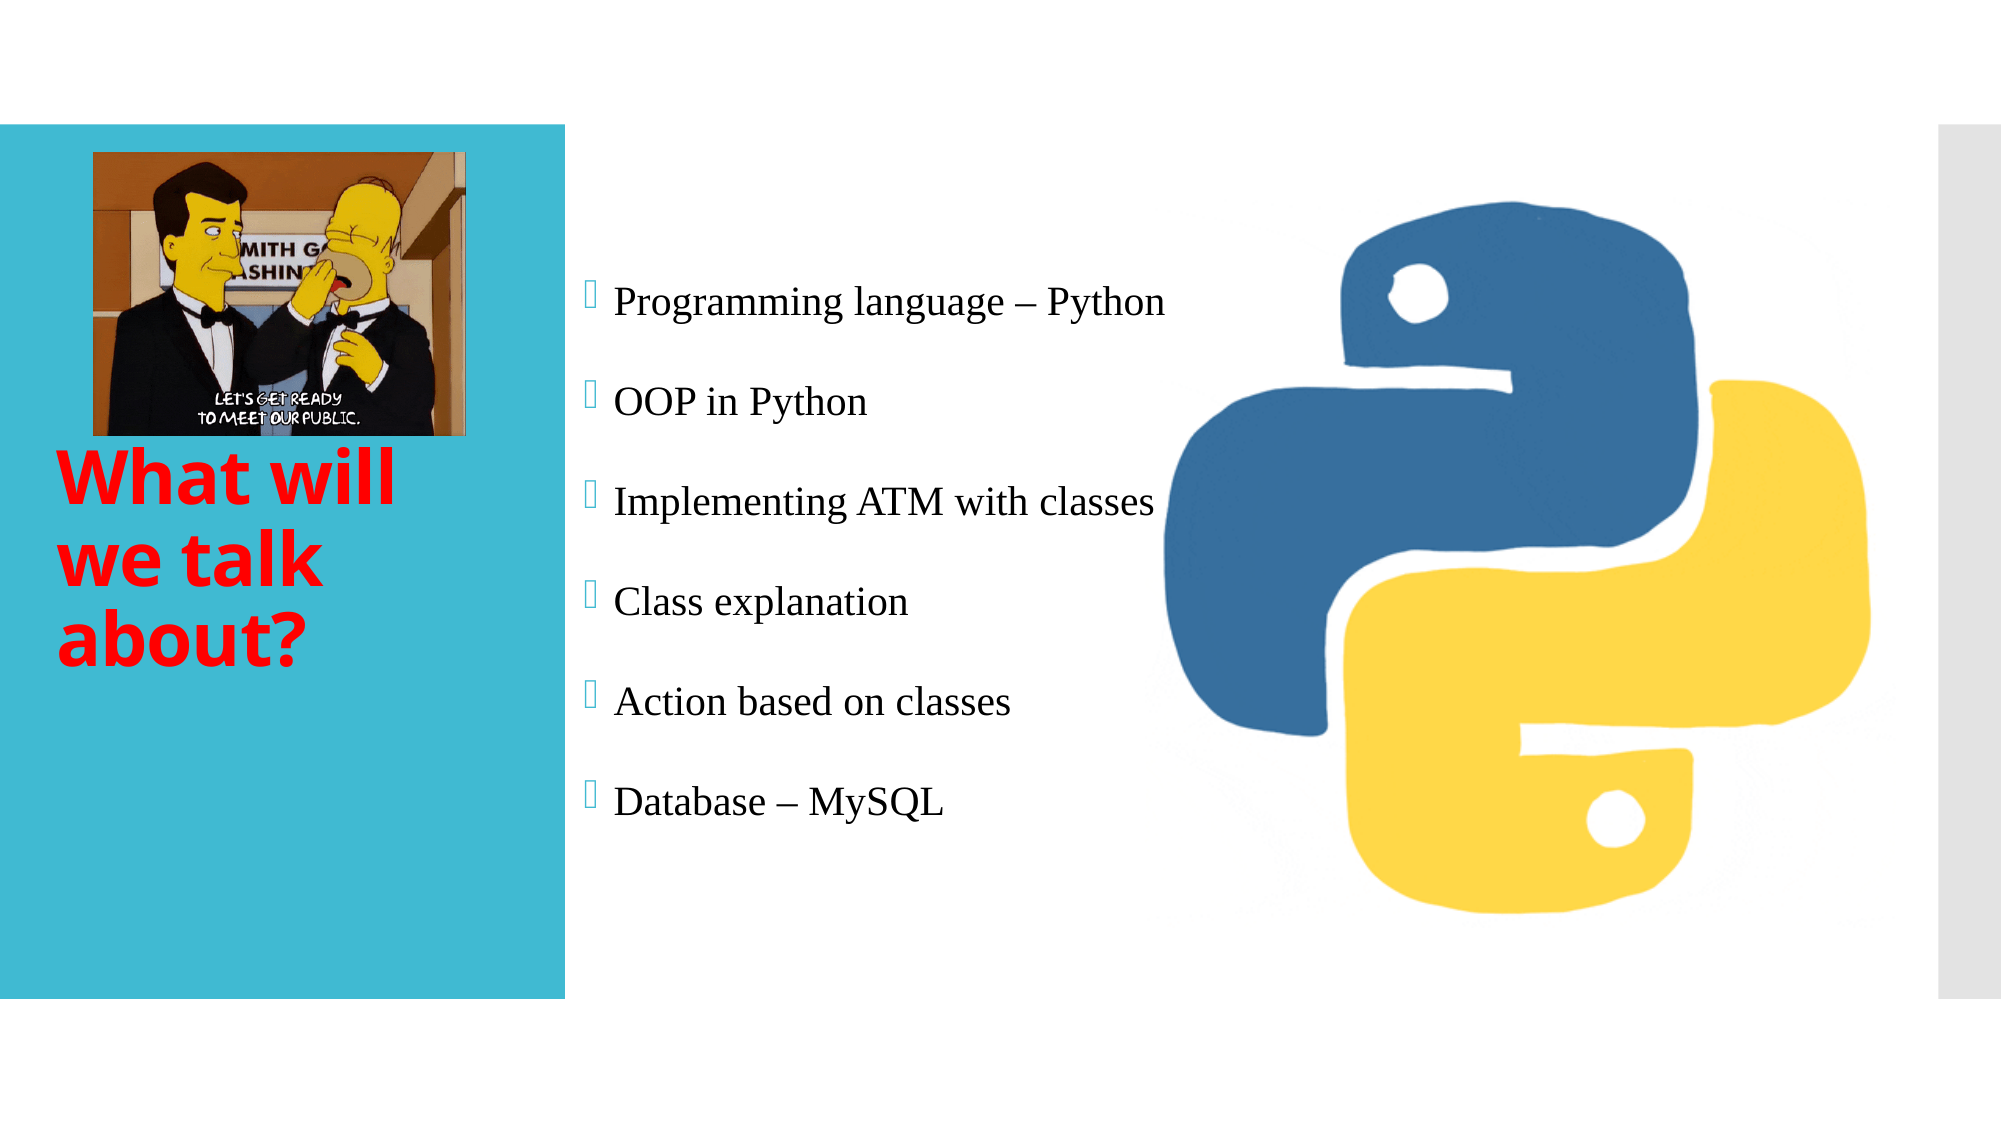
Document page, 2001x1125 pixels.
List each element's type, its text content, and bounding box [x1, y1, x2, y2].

list Programming language – Python OOP in Python Implementing ATM with classes Class explanation Action based on classes Database – MySQL [568, 241, 1197, 1032]
picture [93, 151, 467, 437]
picture [1145, 184, 1897, 929]
title What will we talk about? [41, 184, 525, 940]
